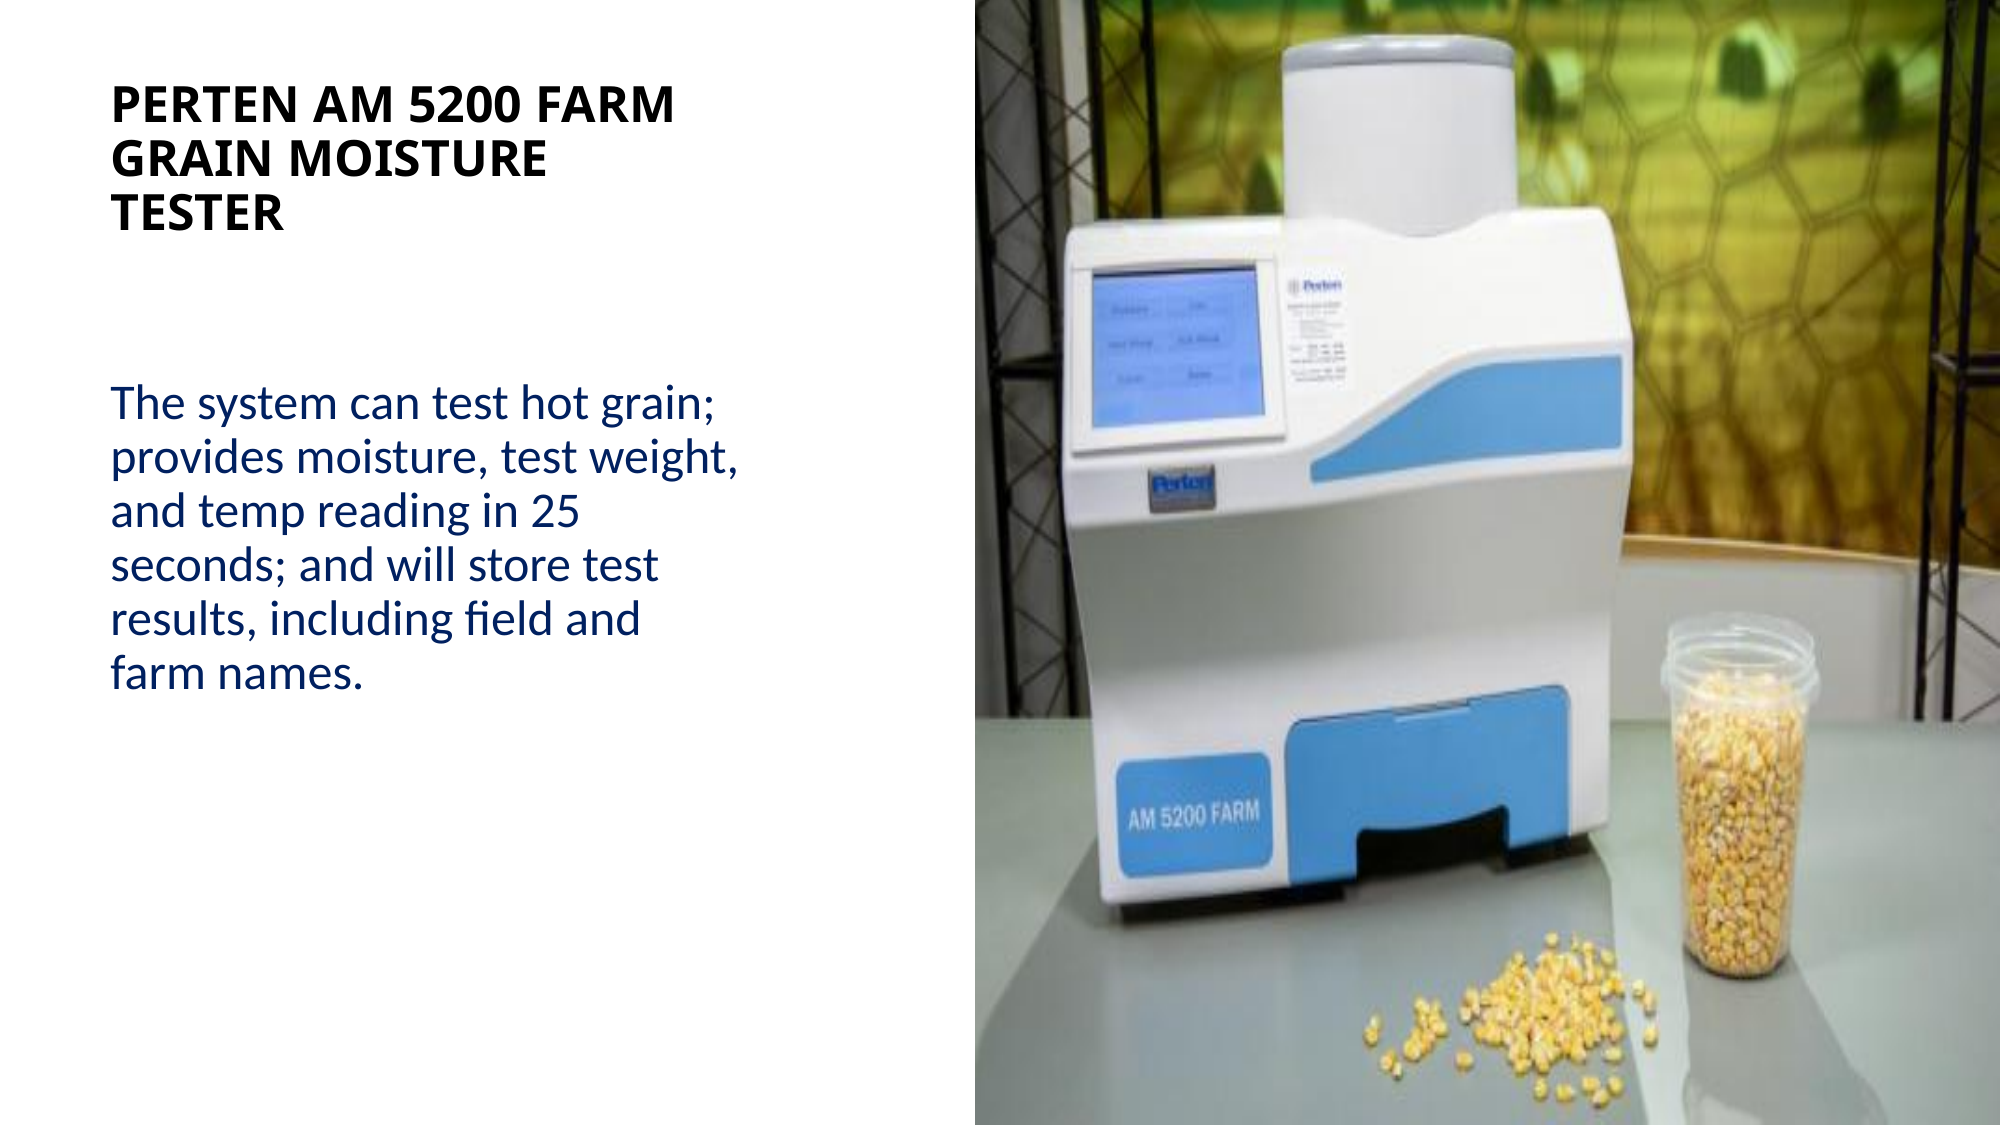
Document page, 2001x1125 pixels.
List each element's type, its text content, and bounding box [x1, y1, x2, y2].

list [974, 0, 2000, 1125]
title PERTEN AM 5200 FARM GRAIN MOISTURE TESTER [95, 112, 750, 304]
list The system can test hot grain; provides moisture, test weight, and temp reading in 25 seconds; and will store test results, including field and farm names. [95, 368, 756, 1124]
